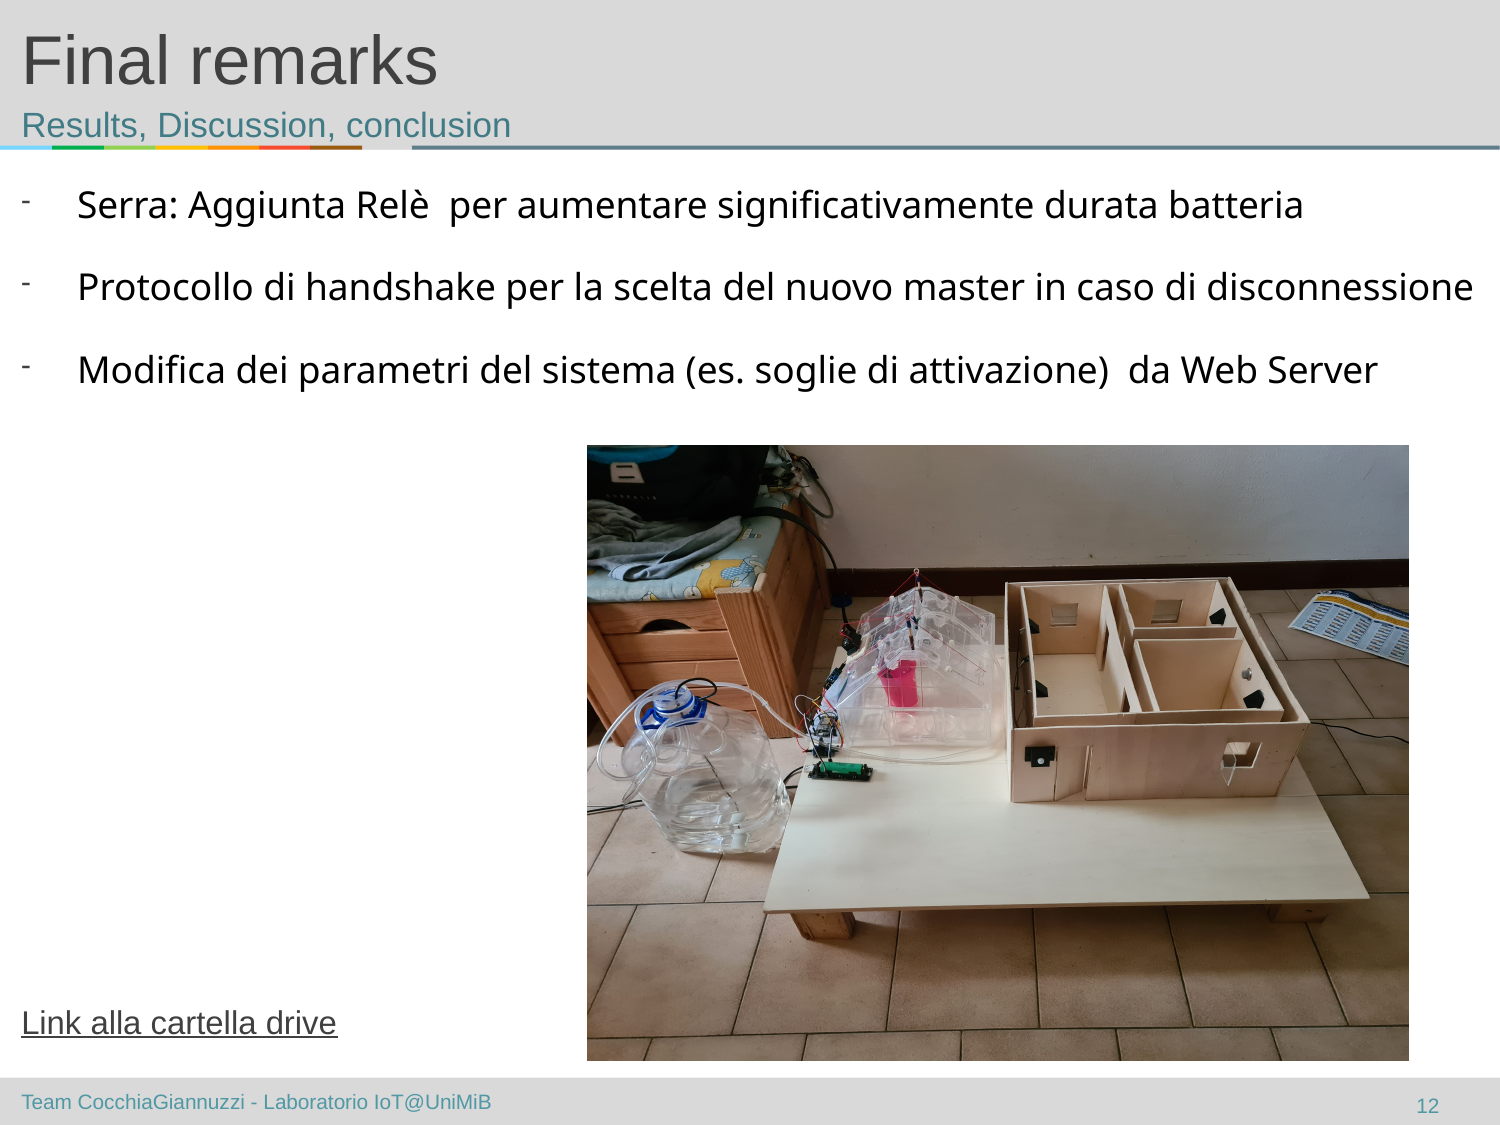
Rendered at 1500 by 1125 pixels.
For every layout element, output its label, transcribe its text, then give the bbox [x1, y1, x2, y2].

list Results, Discussion, conclusion [0, 92, 1500, 146]
title Final remarks [0, 0, 1500, 92]
footer Team CocchiaGiannuzzi - Laboratorio IoT@UniMiB [0, 1090, 600, 1112]
slide_number 12 [1355, 1087, 1461, 1124]
list Serra: Aggiunta Relè per aumentare significativamente durata batteria Protocollo di handshake per la scelta del nuovo master in caso di disconnessione Modifica dei parametri del sistema (es. soglie di attivazione) da Web Server Link alla cartella drive [0, 170, 1500, 1061]
picture [585, 443, 1410, 1063]
